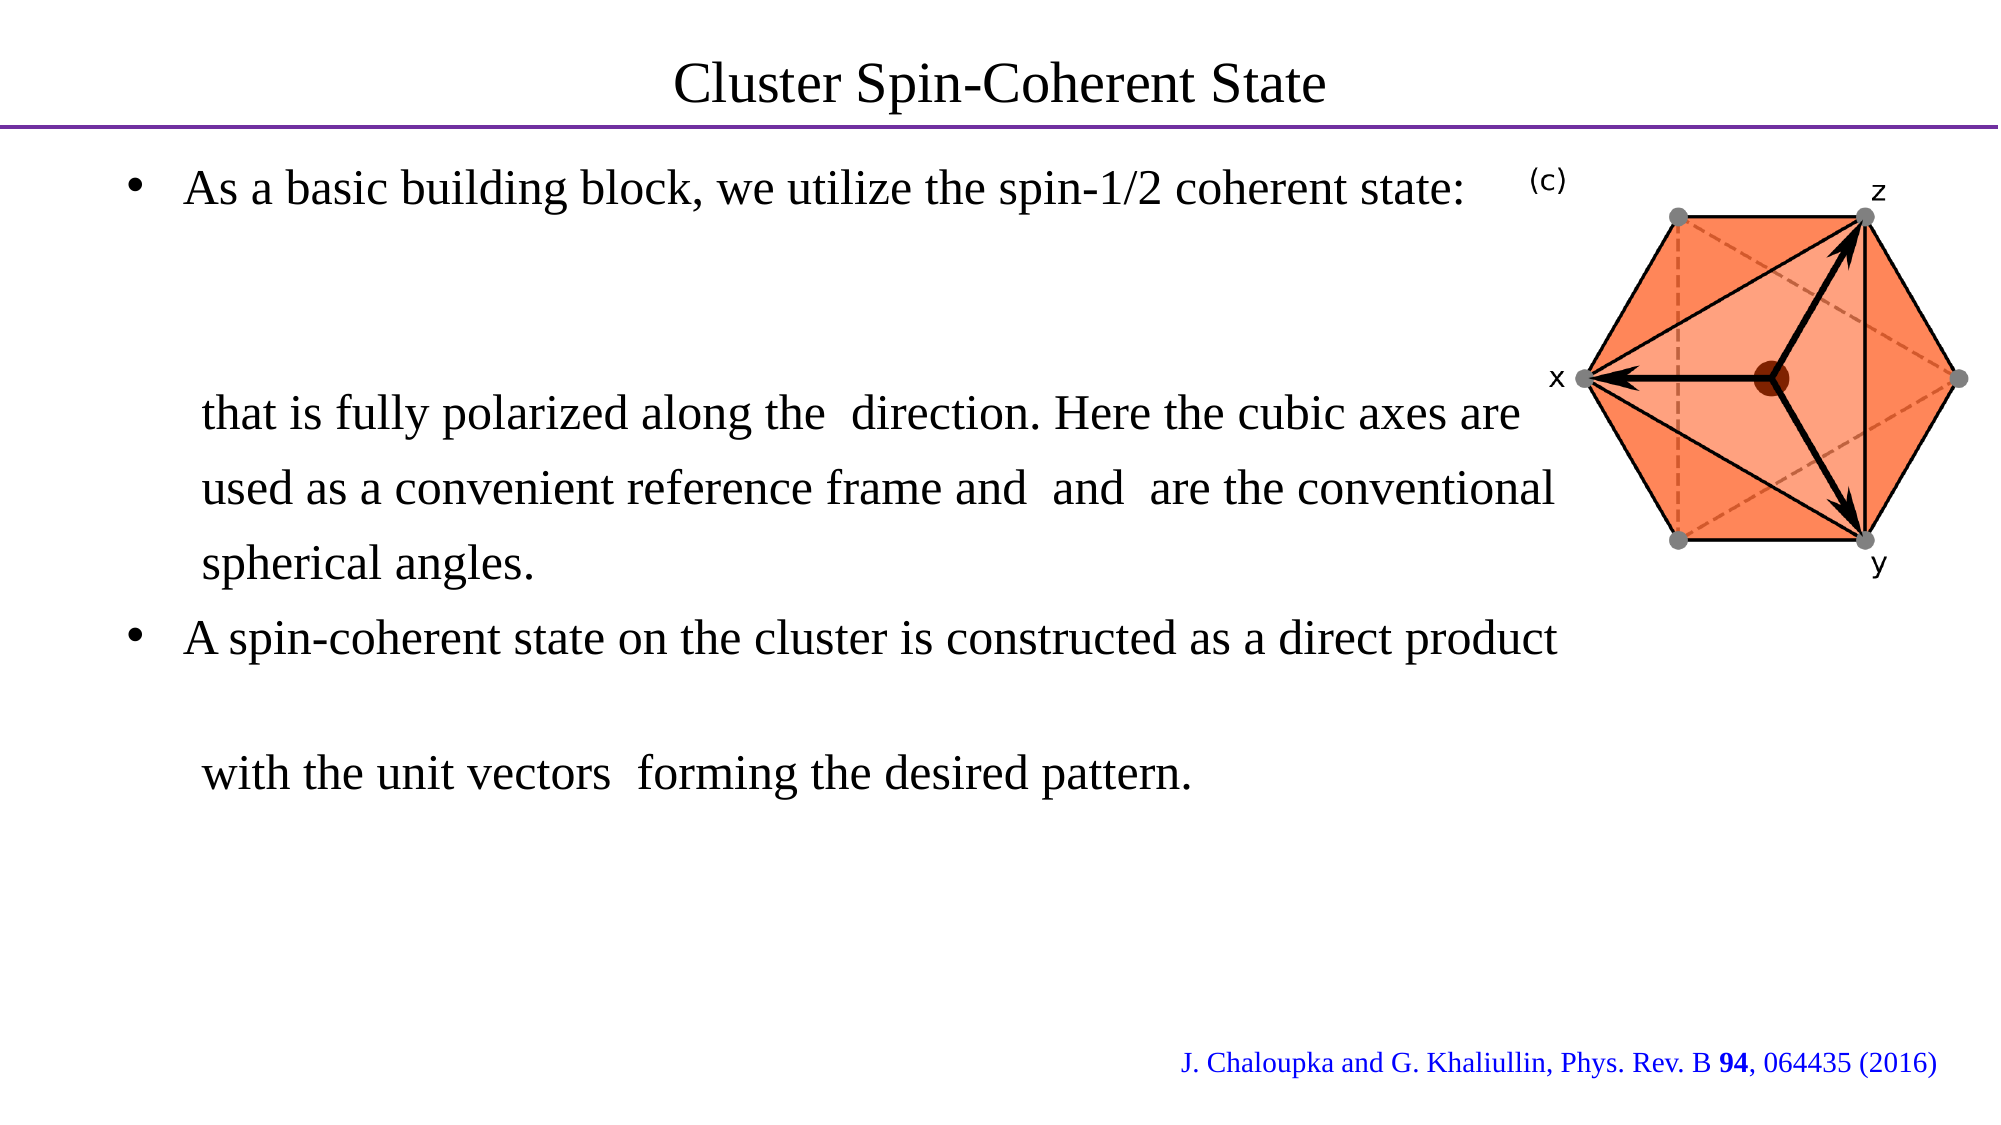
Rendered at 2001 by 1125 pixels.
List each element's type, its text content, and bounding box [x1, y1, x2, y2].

text_box J. Chaloupka and G. Khaliullin, Phys. Rev. B 94, 064435 (2016) [1158, 1036, 1960, 1086]
text_box Cluster Spin-Coherent State [0, 36, 2000, 122]
picture [1510, 133, 2000, 623]
